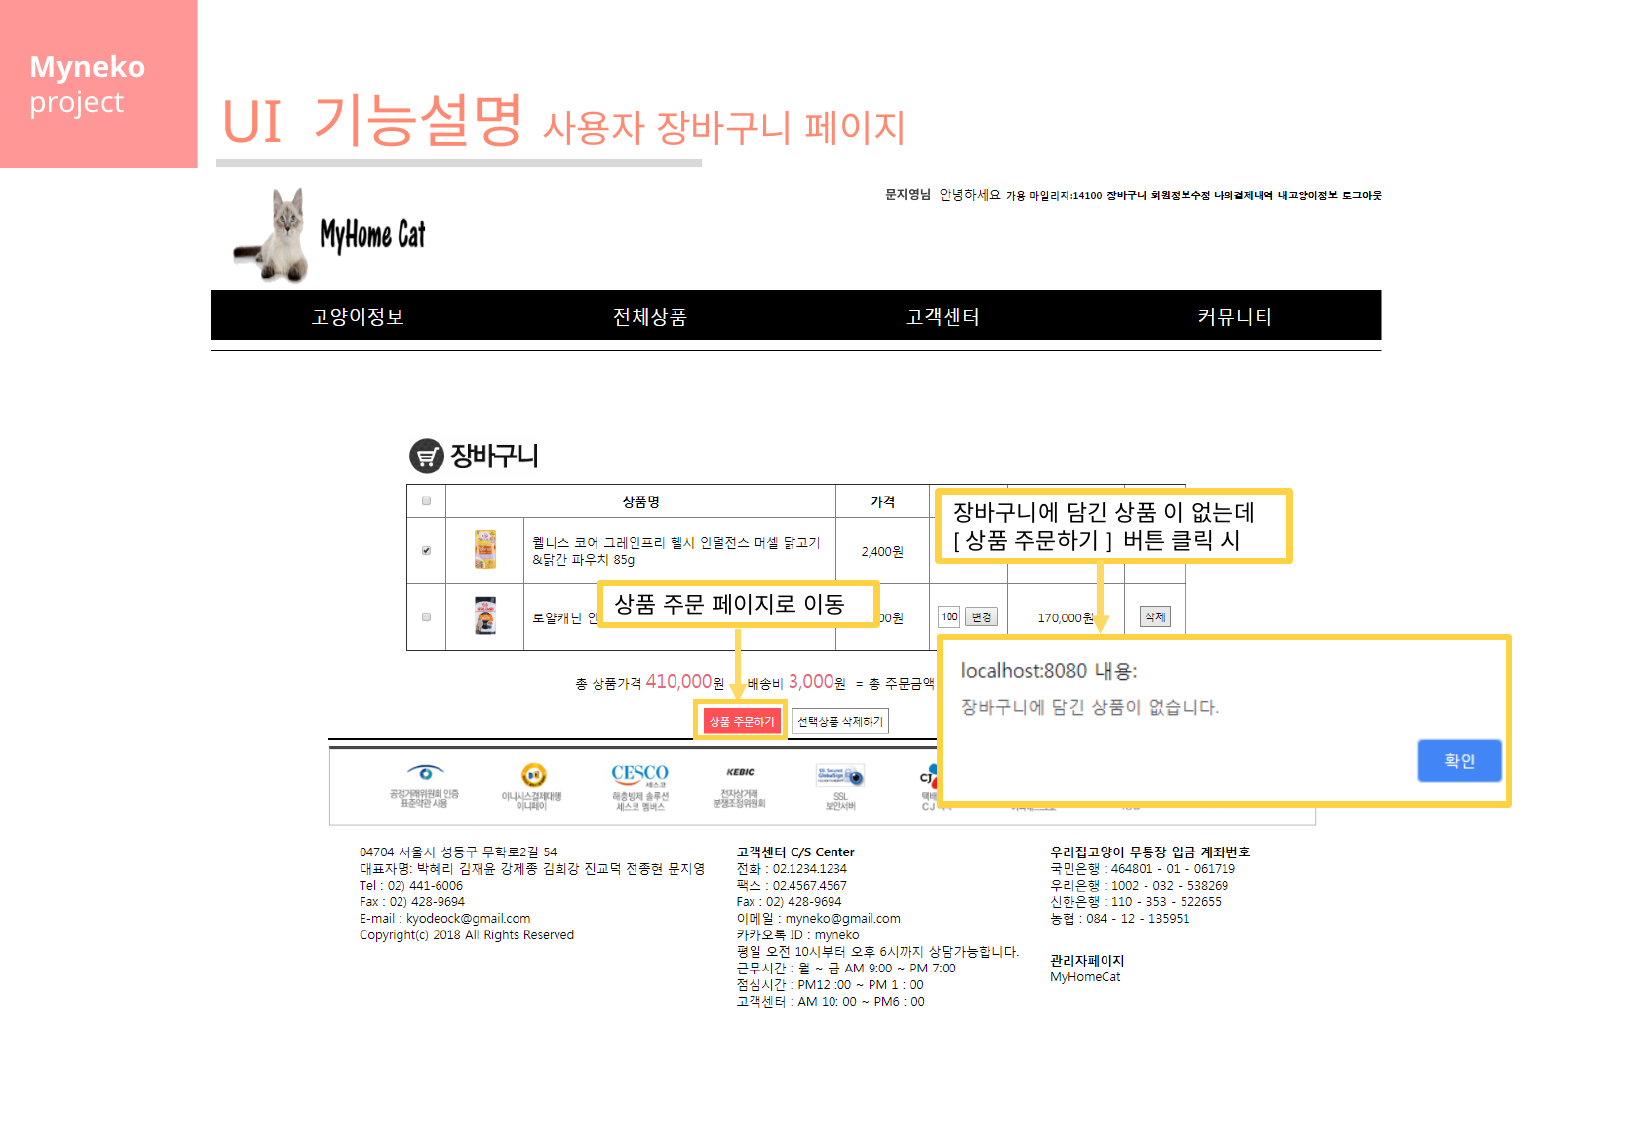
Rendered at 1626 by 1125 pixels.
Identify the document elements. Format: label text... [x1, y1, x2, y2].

text_box UI 기능설명 사용자 장바구니 페이지 [208, 77, 1101, 160]
picture [203, 181, 1506, 1049]
text_box Myneko project [16, 41, 180, 125]
text_box [0, 0, 199, 169]
text_box [215, 160, 703, 168]
